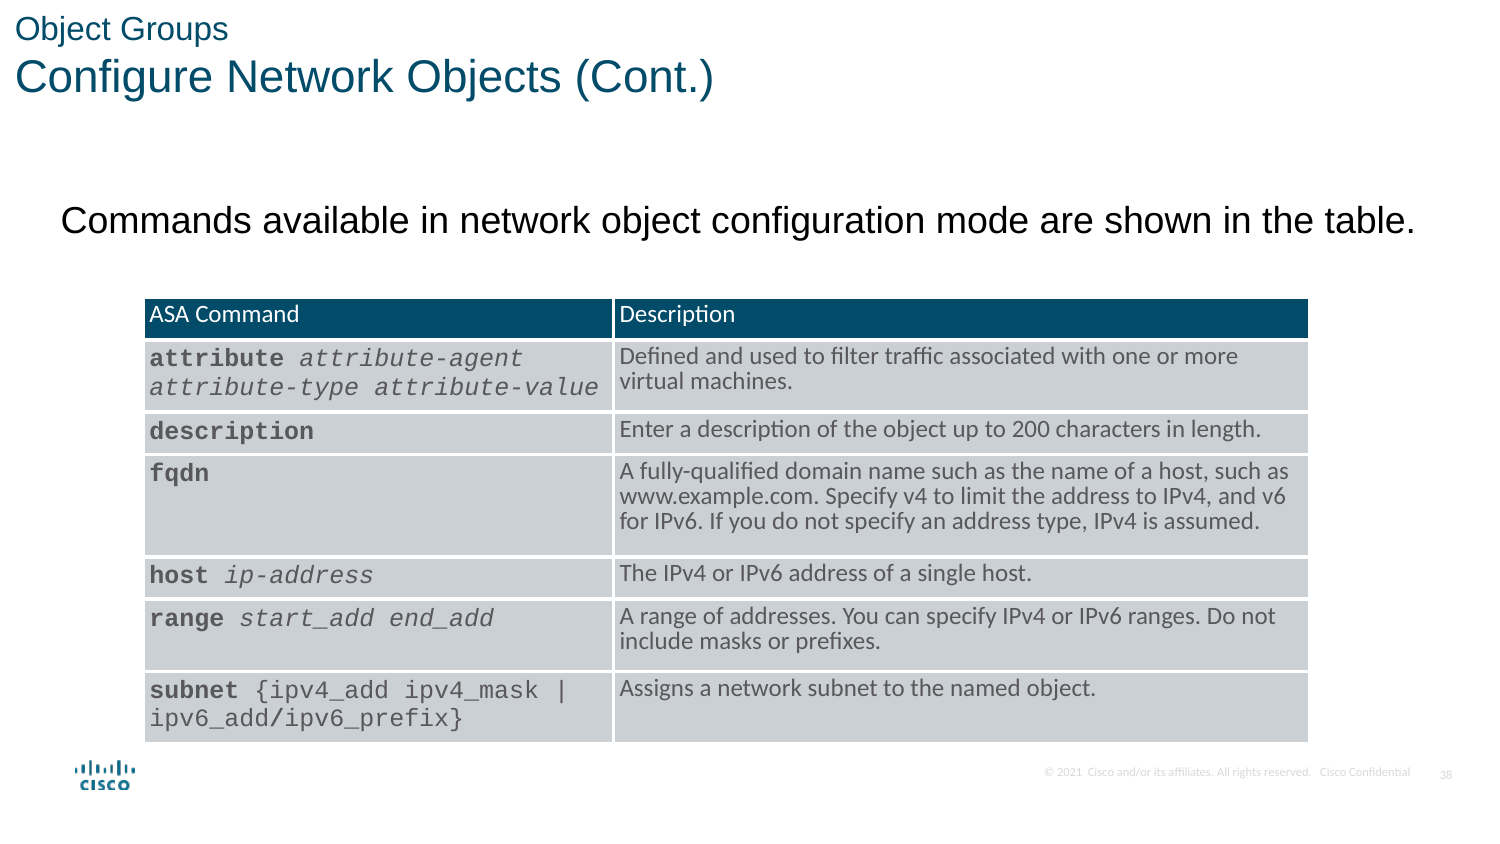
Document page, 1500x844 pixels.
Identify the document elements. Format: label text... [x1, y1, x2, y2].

table_cell attribute attribute-agent attribute-type attribute-value [145, 342, 612, 410]
table_cell subnet {ipv4_add ipv4_mask | ipv6_add/ipv6_prefix} [145, 673, 612, 742]
table_cell Enter a description of the object up to 200 characters in length. [615, 414, 1308, 453]
table_cell host ip-address [145, 559, 612, 597]
table_header Description [615, 299, 1308, 338]
slide_number 38 [1425, 759, 1500, 797]
text_box Commands available in network object configuration mode are shown in the table. [45, 188, 1468, 249]
table_cell A range of addresses. You can specify IPv4 or IPv6 ranges. Do not include masks or prefixes. [615, 601, 1308, 670]
picture [75, 759, 135, 790]
table_cell Defined and used to filter traffic associated with one or more virtual machines. [615, 342, 1308, 410]
table_header ASA Command [145, 299, 612, 338]
list Configure Network Objects (Cont.) [0, 39, 1500, 190]
table_cell The IPv4 or IPv6 address of a single host. [615, 559, 1308, 597]
table_cell Assigns a network subnet to the named object. [615, 673, 1308, 742]
table_cell range start_add end_add [145, 601, 612, 670]
table_cell description [145, 414, 612, 453]
list Object Groups [0, 0, 1500, 39]
table_cell fqdn [145, 456, 612, 555]
table_cell A fully-qualified domain name such as the name of a host, such as www.example.com. Specify v4 to limit the address to IPv4, and v6 for IPv6. If you do not specify an address type, IPv4 is assumed. [615, 456, 1308, 555]
